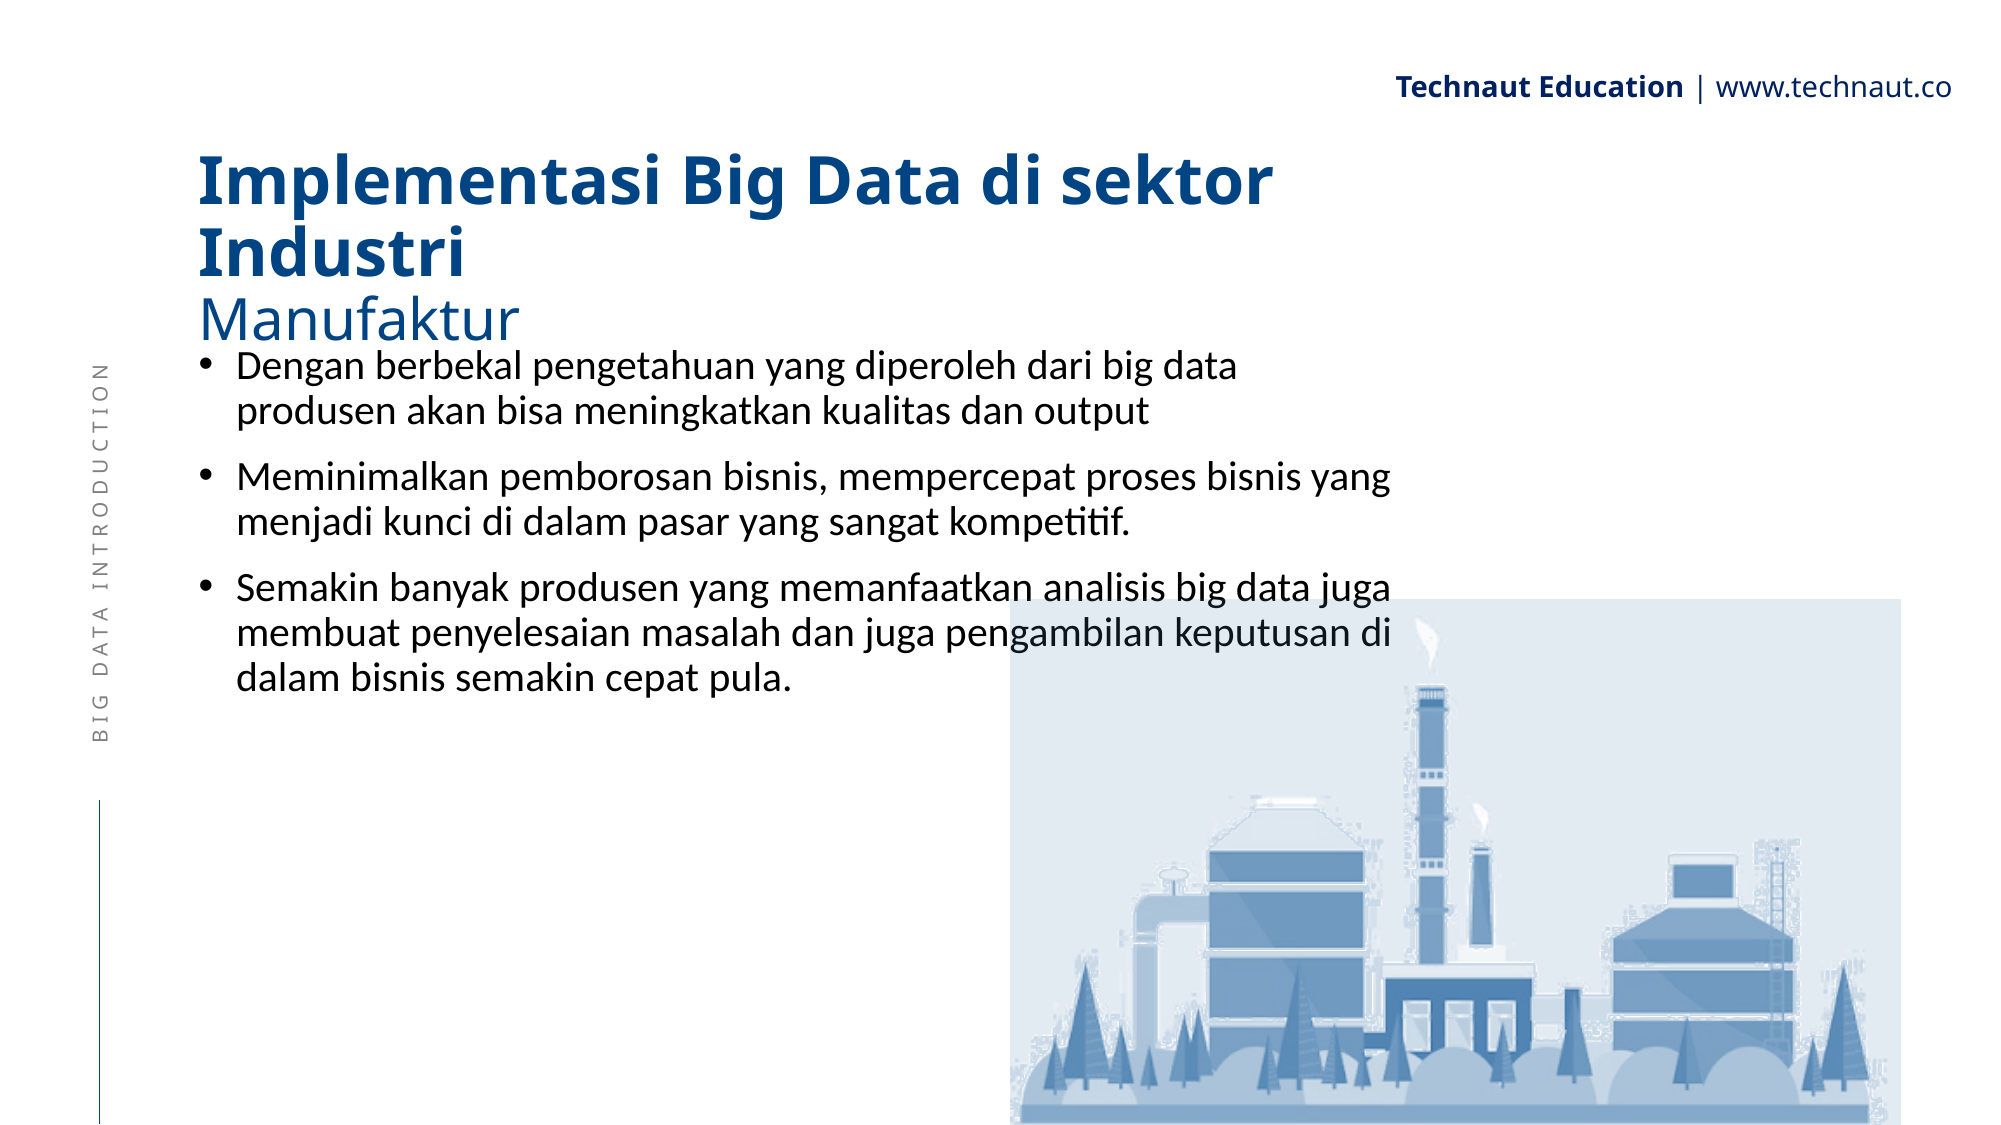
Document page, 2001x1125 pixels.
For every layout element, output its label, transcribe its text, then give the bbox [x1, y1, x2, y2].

text_box Technaut Education | www.technaut.co [1126, 61, 1968, 111]
picture [1009, 599, 1901, 1125]
title Implementasi Big Data di sektor Industri Manufaktur [183, 171, 1526, 329]
text_box Dengan berbekal pengetahuan yang diperoleh dari big data produsen akan bisa meningkatkan kualitas dan output Meminimalkan pemborosan bisnis, mempercepat proses bisnis yang menjadi kunci di dalam pasar yang sangat kompetitif. Semakin banyak produsen yang memanfaatkan analisis big data juga membuat penyelesaian masalah dan juga pengambilan keputusan di dalam bisnis semakin cepat pula. [183, 335, 1416, 954]
text_box BIG DATA INTRODUCTION [79, 221, 120, 758]
